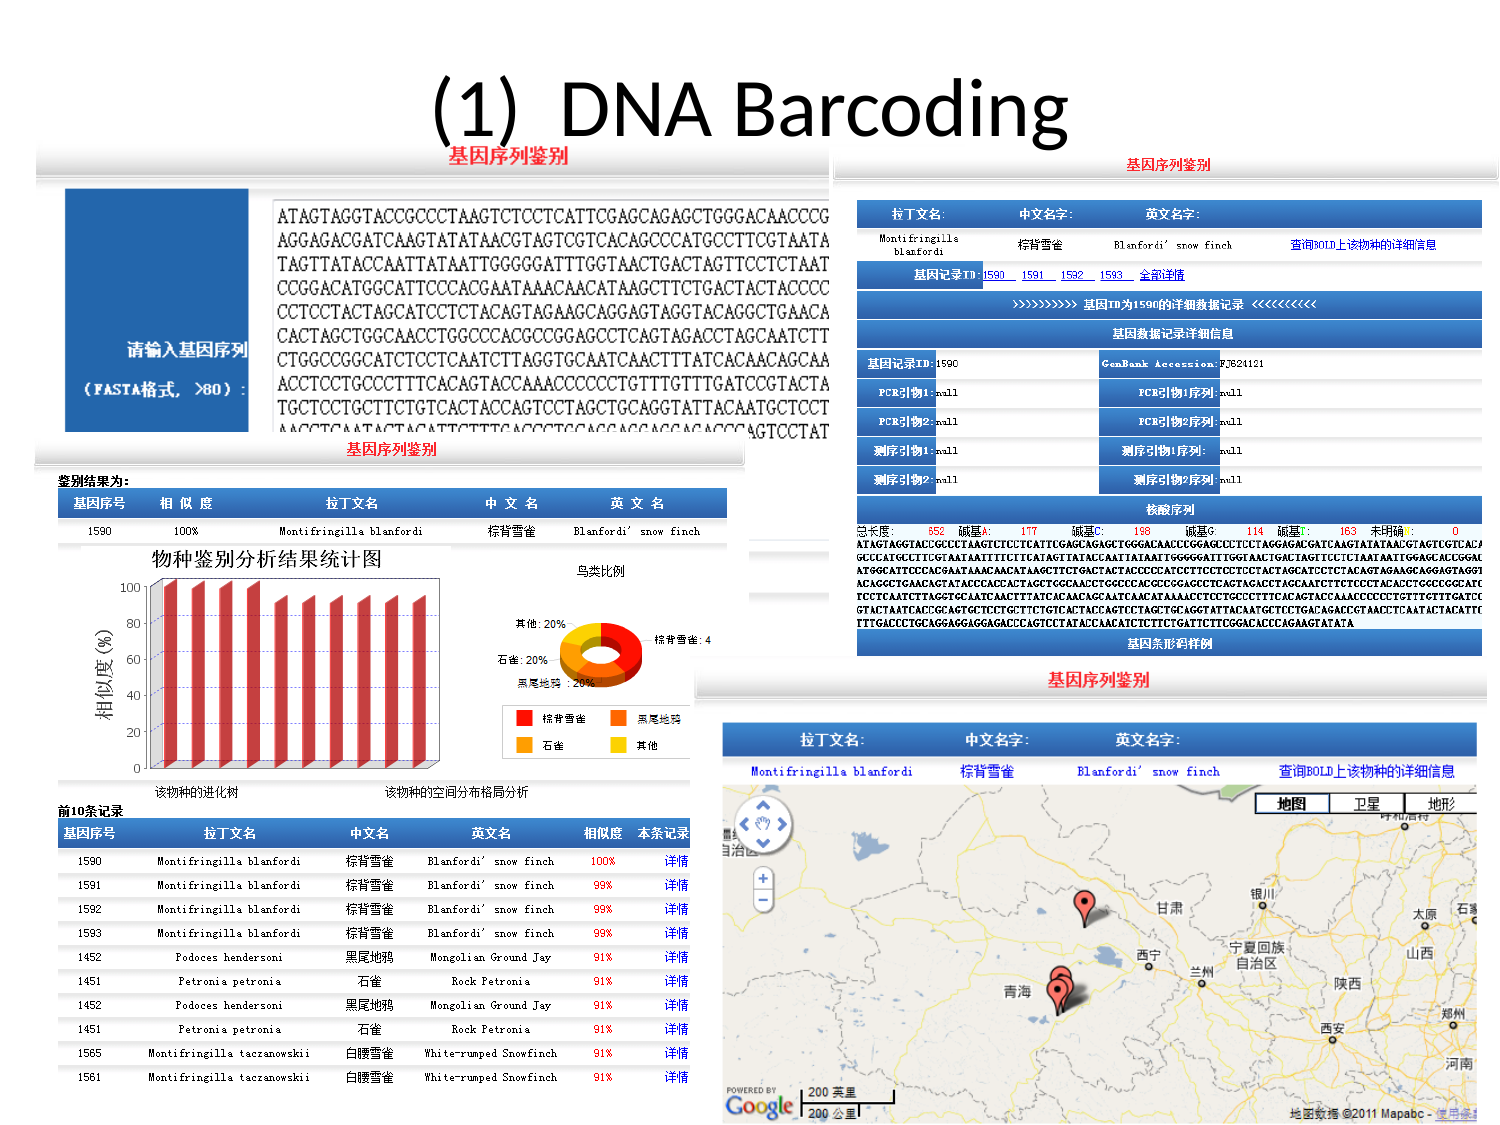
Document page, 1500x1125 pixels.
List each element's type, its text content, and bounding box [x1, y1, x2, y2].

picture [34, 136, 1500, 1125]
text_box (1) DNA Barcoding [74, 45, 1425, 145]
